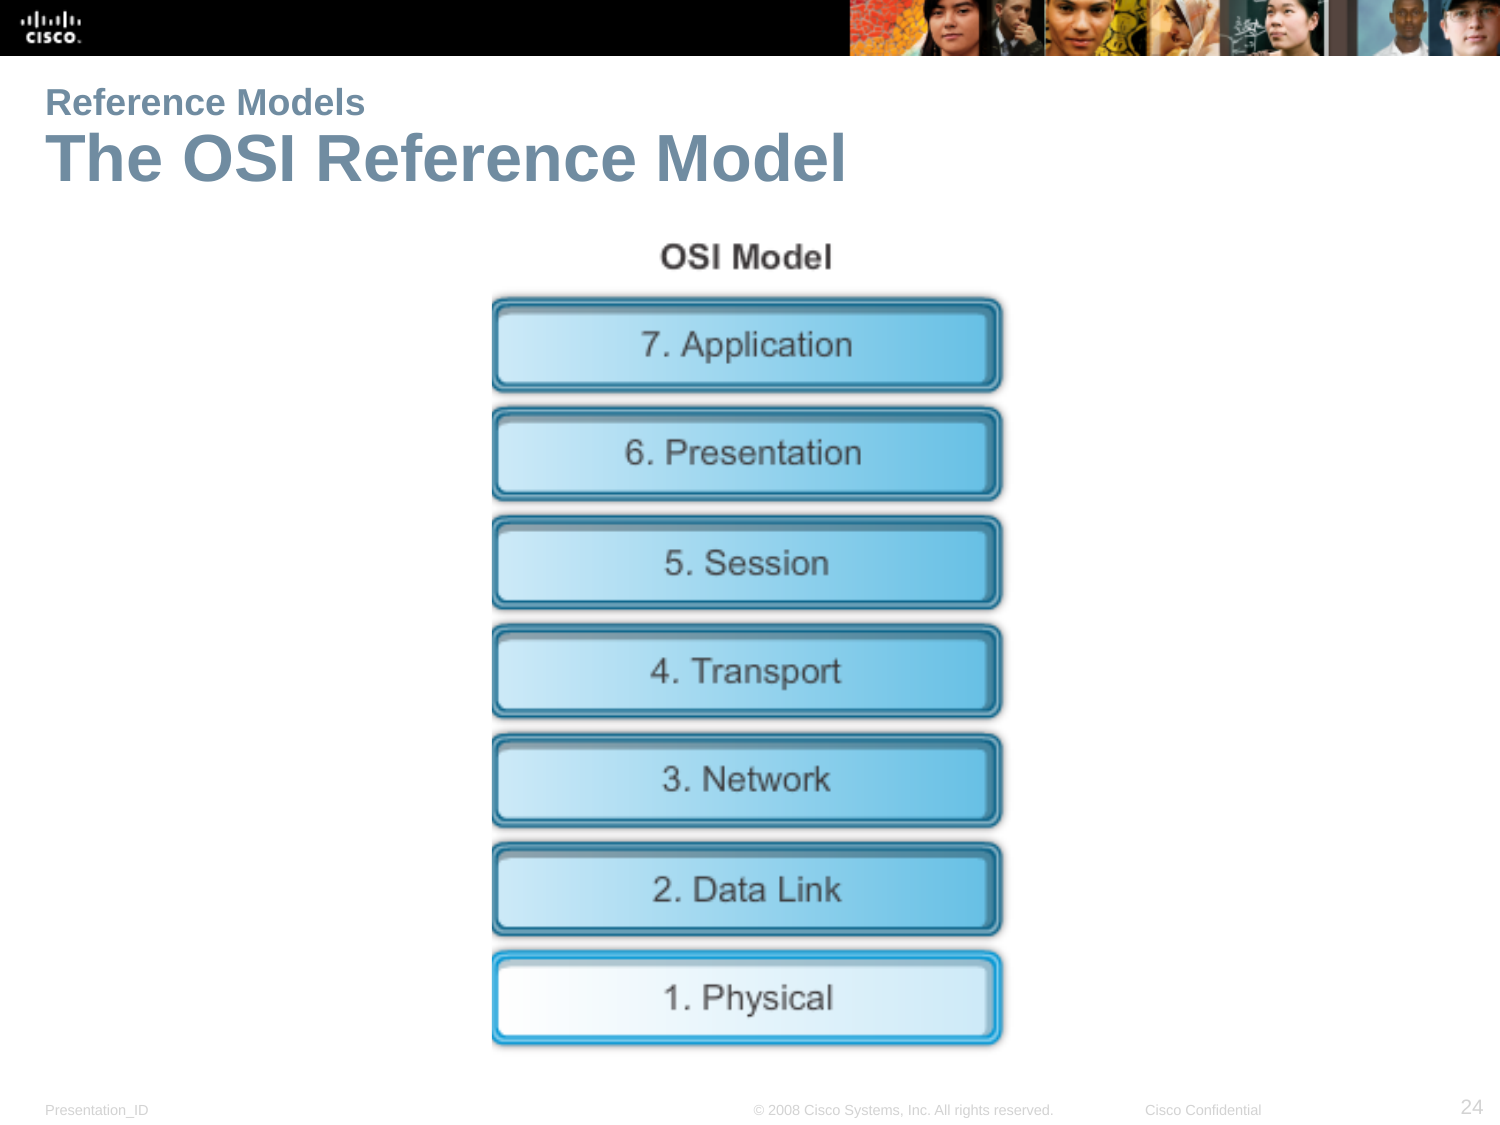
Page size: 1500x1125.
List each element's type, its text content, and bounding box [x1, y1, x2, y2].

title Reference Models The OSI Reference Model [31, 64, 1471, 203]
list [491, 226, 1468, 1061]
picture [0, 0, 1500, 56]
